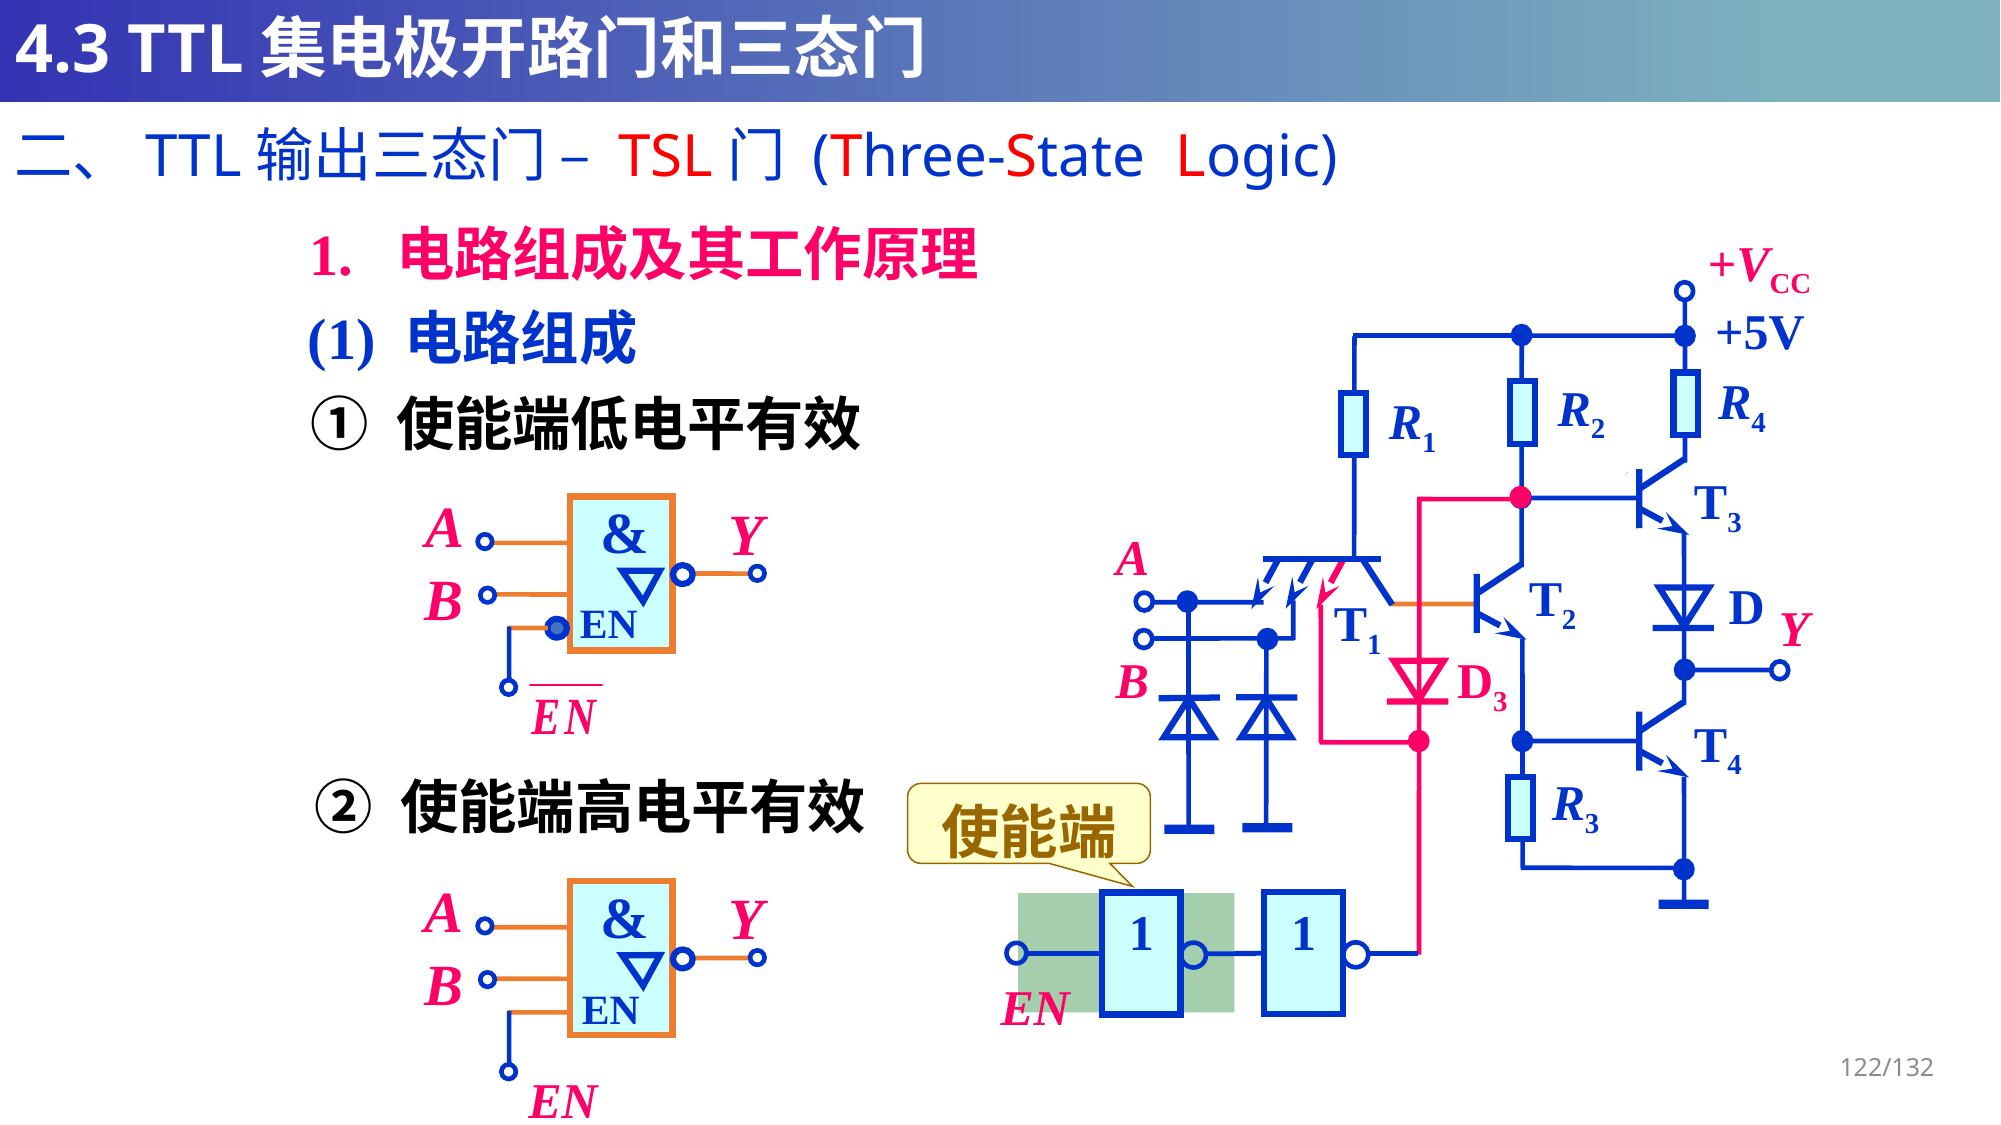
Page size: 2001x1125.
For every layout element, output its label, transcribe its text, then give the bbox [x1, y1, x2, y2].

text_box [409, 482, 785, 740]
text_box (1) 电路组成 [292, 294, 1014, 379]
text_box EN [985, 968, 1111, 1043]
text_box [1050, 223, 1836, 1015]
text_box 1. 电路组成及其工作原理 [294, 209, 1084, 295]
slide_number 122/132 [1797, 1038, 1950, 1099]
text_box ② 使能端高电平有效 [299, 762, 996, 848]
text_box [409, 866, 785, 1125]
text_box 使能端 [907, 783, 1050, 864]
text_box 二、TTL输出三态门 – TSL门 (Three-State Logic) [0, 110, 1661, 196]
text_box ① 使能端低电平有效 [296, 380, 1017, 465]
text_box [1006, 892, 1257, 1015]
title 4.3 TTL集电极开路门和三态门 [0, 0, 2000, 102]
